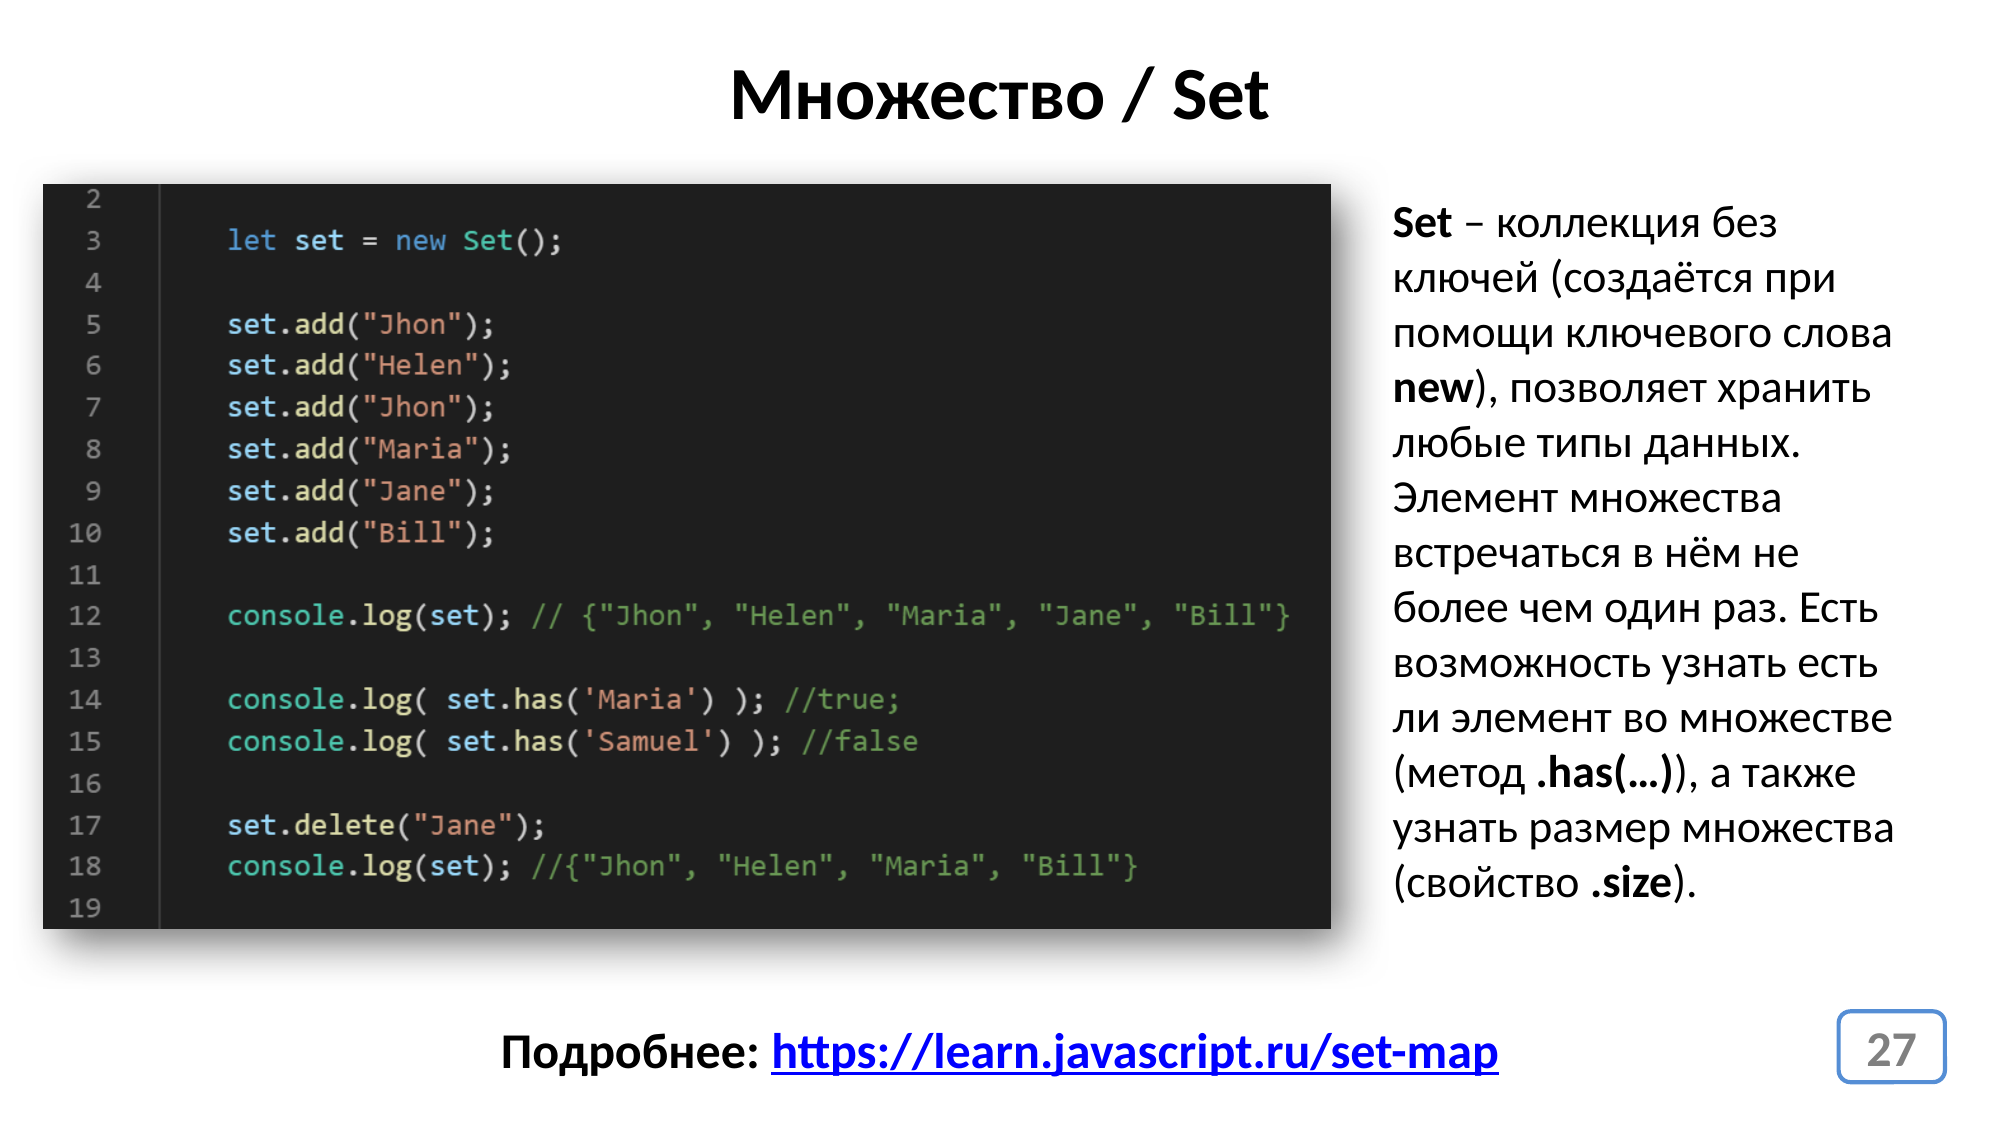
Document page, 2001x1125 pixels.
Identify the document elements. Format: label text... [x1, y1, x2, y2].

picture [42, 184, 1331, 929]
text_box Множество / Set [0, 37, 2000, 142]
text_box Подробнее: https://learn.javascript.ru/set-map [0, 1011, 2000, 1087]
text_box Set – коллекция без ключей (создаётся при помощи ключевого слова new), позволяет хранить любые типы данных. Элемент множества встречаться в нём не более чем один раз. Есть возможность узнать есть ли элемент во множестве (метод .has(…)), а также узнать размер множества (свойство .size). [1377, 184, 1922, 914]
